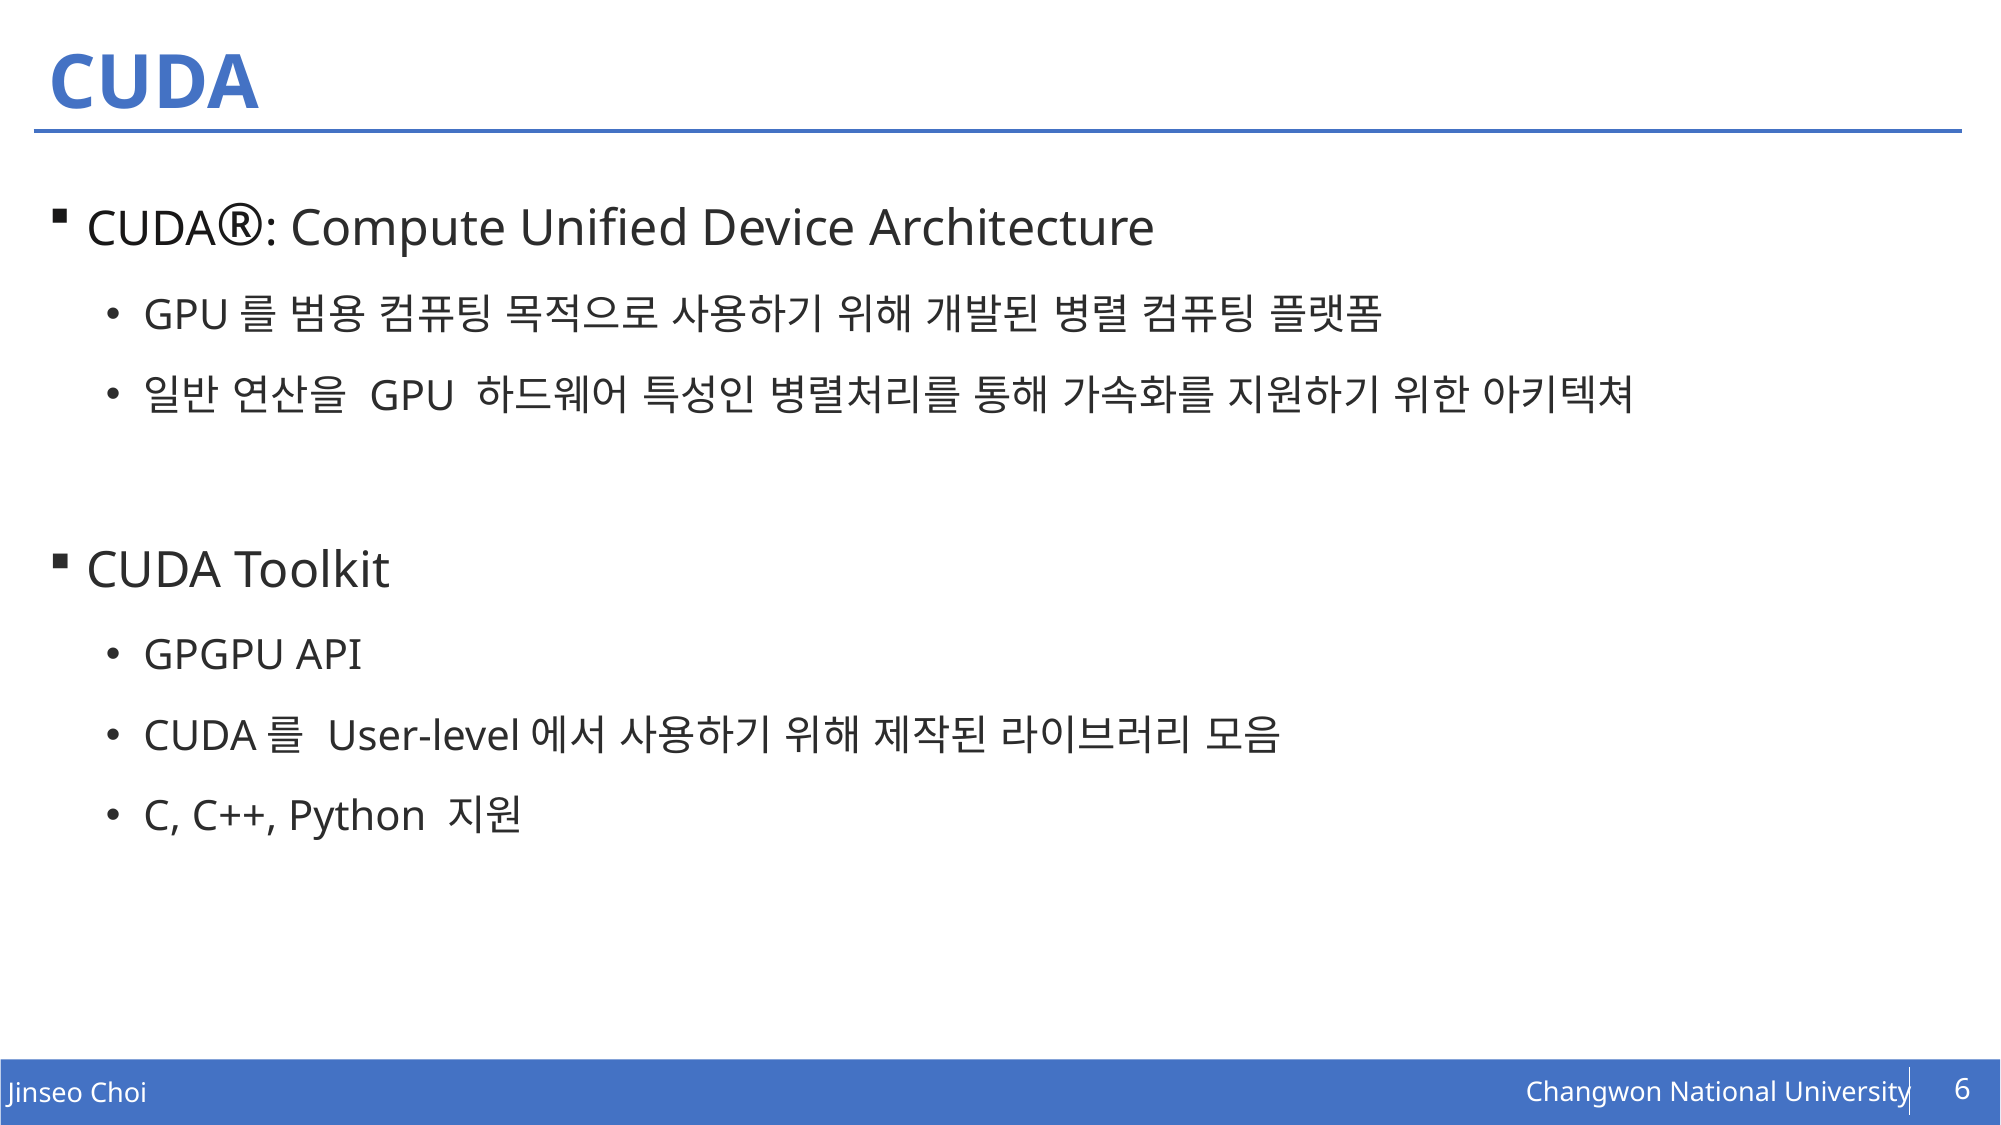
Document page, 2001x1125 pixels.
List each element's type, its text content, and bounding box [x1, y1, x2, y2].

title CUDA [33, 27, 1963, 143]
slide_number 6 [1926, 1060, 1999, 1121]
list CUDA®: Compute Unified Device Architecture GPU를 범용 컴퓨팅 목적으로 사용하기 위해 개발된 병렬 컴퓨팅 플랫폼 일반 연산을 GPU 하드웨어 특성인 병렬처리를 통해 가속화를 지원하기 위한 아키텍쳐 CUDA Toolkit GPGPU API CUDA를 User-level에서 사용하기 위해 제작된 라이브러리 모음 C, C++, Python 지원 [33, 152, 1963, 997]
